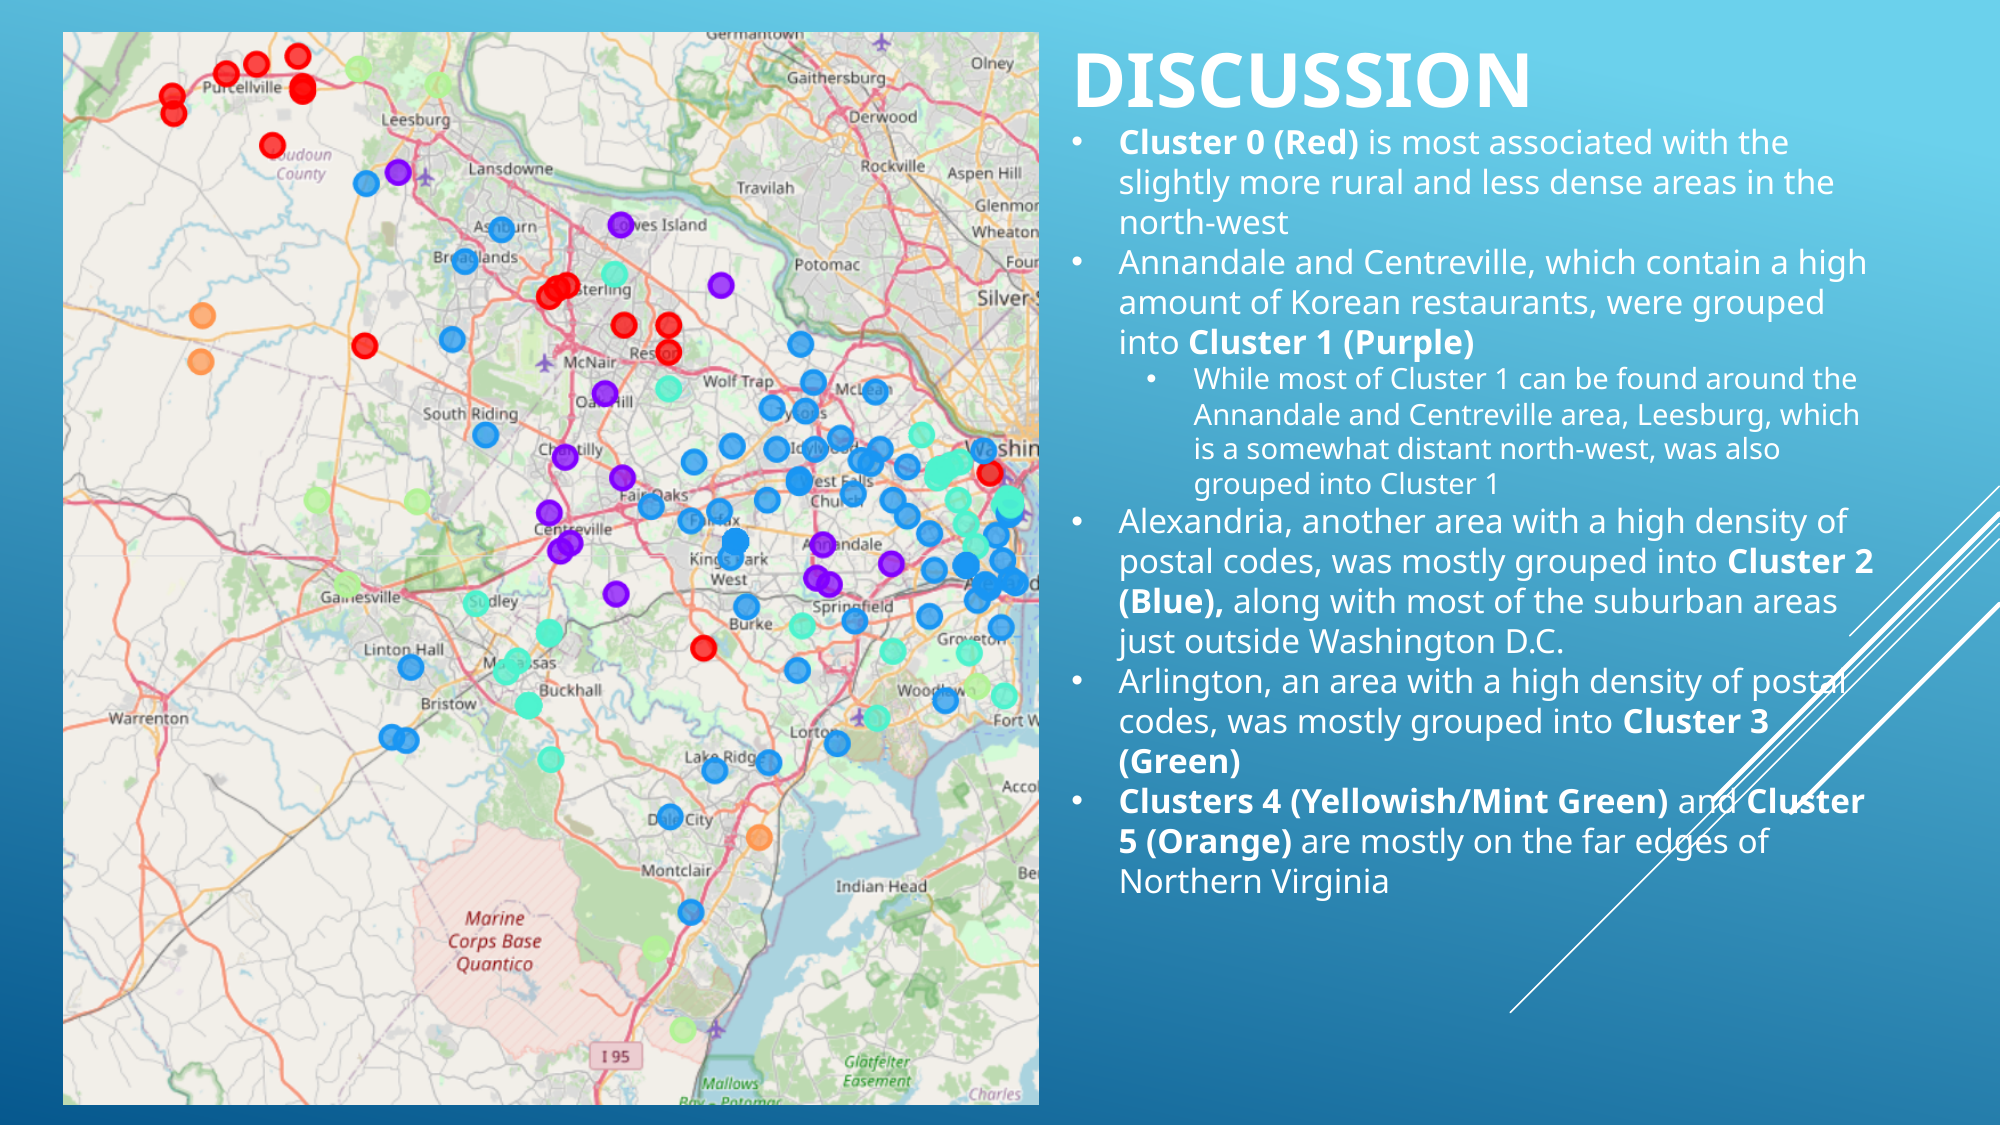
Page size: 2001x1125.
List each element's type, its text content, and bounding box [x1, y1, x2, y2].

text_box Cluster 0 (Red) is most associated with the slightly more rural and less dense areas in the north-west Annandale and Centreville, which contain a high amount of Korean restaurants, were grouped into Cluster 1 (Purple) While most of Cluster 1 can be found around the Annandale and Centreville area, Leesburg, which is a somewhat distant north-west, was also grouped into Cluster 1 Alexandria, another area with a high density of postal codes, was mostly grouped into Cluster 2 (Blue), along with most of the suburban areas just outside Washington D.C. Arlington, an area with a high density of postal codes, was mostly grouped into Cluster 3 (Green) Clusters 4 (Yellowish/Mint Green) and Cluster 5 (Orange) are mostly on the far edges of Northern Virginia [1056, 113, 1892, 948]
picture [63, 32, 1039, 1105]
text_box DiscussioN [1056, 25, 1823, 130]
